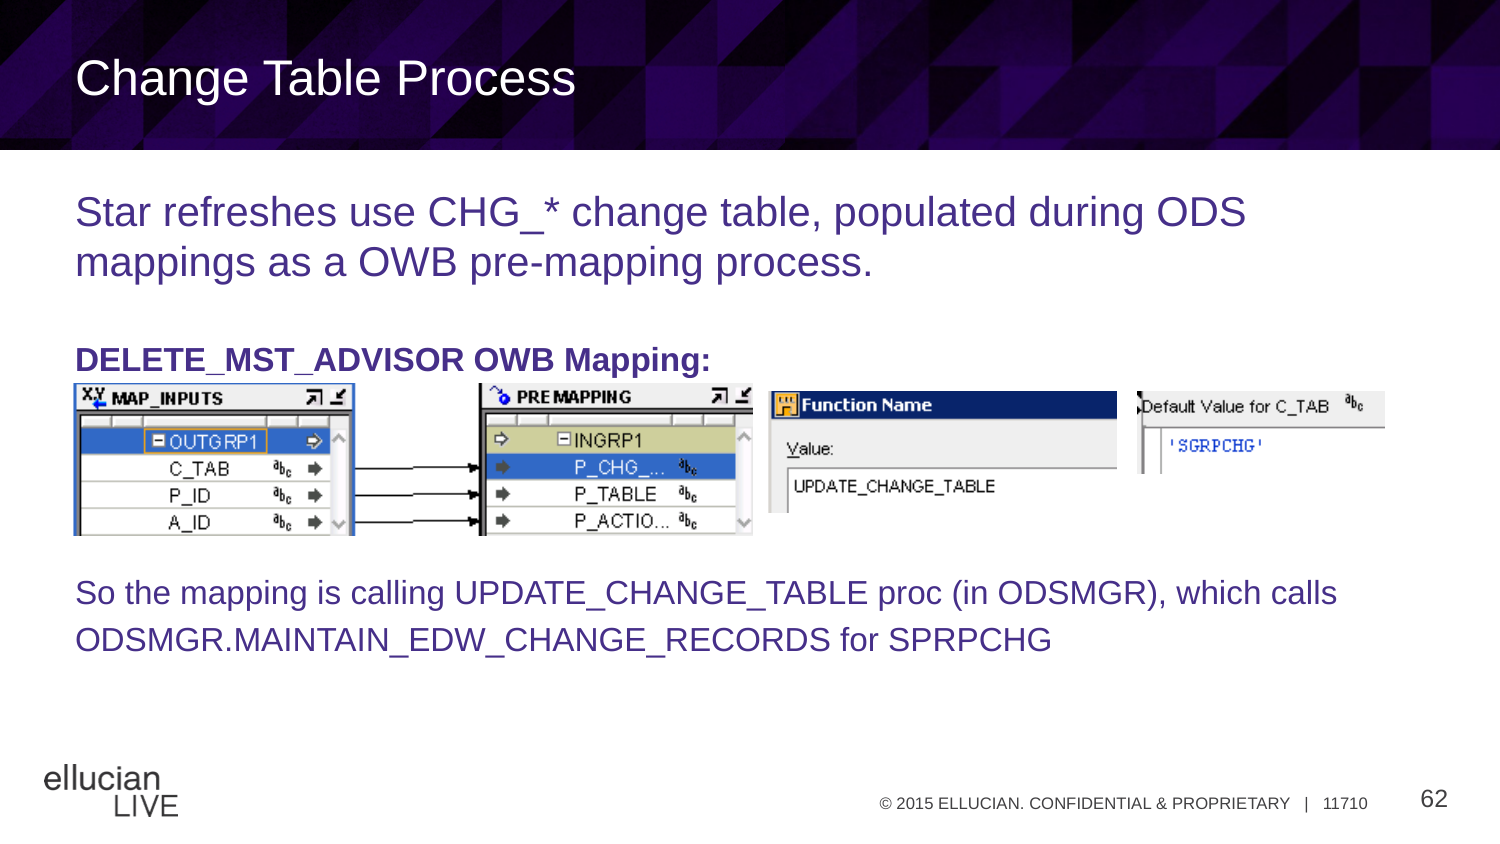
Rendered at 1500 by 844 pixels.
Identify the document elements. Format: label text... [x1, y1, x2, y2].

picture [1137, 390, 1385, 475]
picture [69, 383, 753, 536]
picture [44, 764, 178, 817]
picture [0, 0, 1500, 150]
picture [767, 390, 1117, 514]
list Star refreshes use CHG_* change table, populated during ODS mappings as a OWB pre-mapping process. DELETE_MST_ADVISOR OWB Mapping: So the mapping is calling UPDATE_CHANGE_TABLE proc (in ODSMGR), which calls ODSMGR.MAINTAIN_EDW_CHANGE_RECORDS for SPRPCHG [75, 185, 1369, 721]
title Change Table Process [75, 4, 1369, 146]
